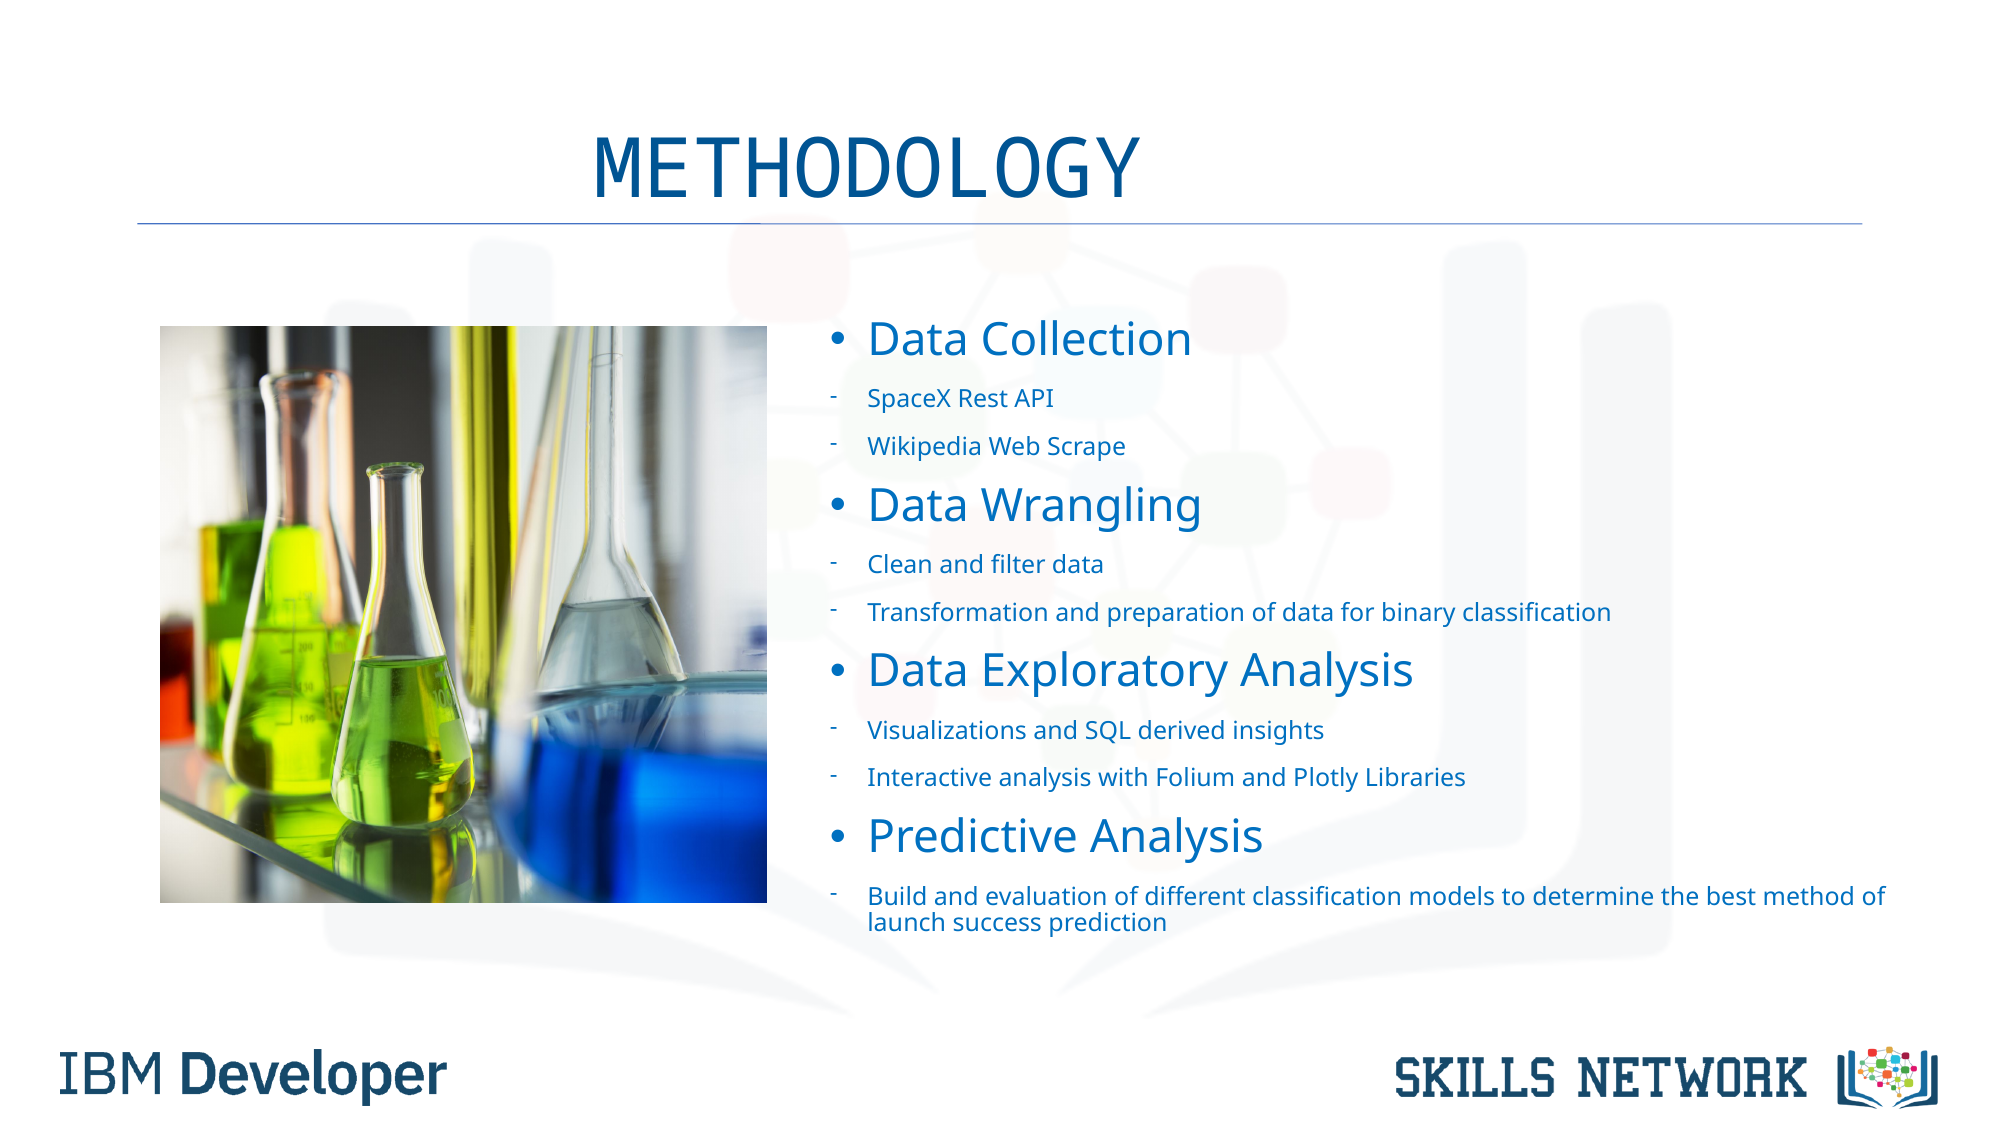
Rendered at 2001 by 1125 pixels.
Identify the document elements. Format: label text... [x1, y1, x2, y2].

picture [1390, 1045, 1945, 1111]
picture [55, 1045, 459, 1108]
picture [160, 326, 767, 903]
title METHODOLOGY [128, 61, 1315, 280]
list Data Collection SpaceX Rest API Wikipedia Web Scrape Data Wrangling Clean and filter data Transformation and preparation of data for binary classification Data Exploratory Analysis Visualizations and SQL derived insights Interactive analysis with Folium and Plotly Libraries Predictive Analysis Build and evaluation of different classification models to determine the best method of launch success prediction [814, 308, 1975, 1022]
